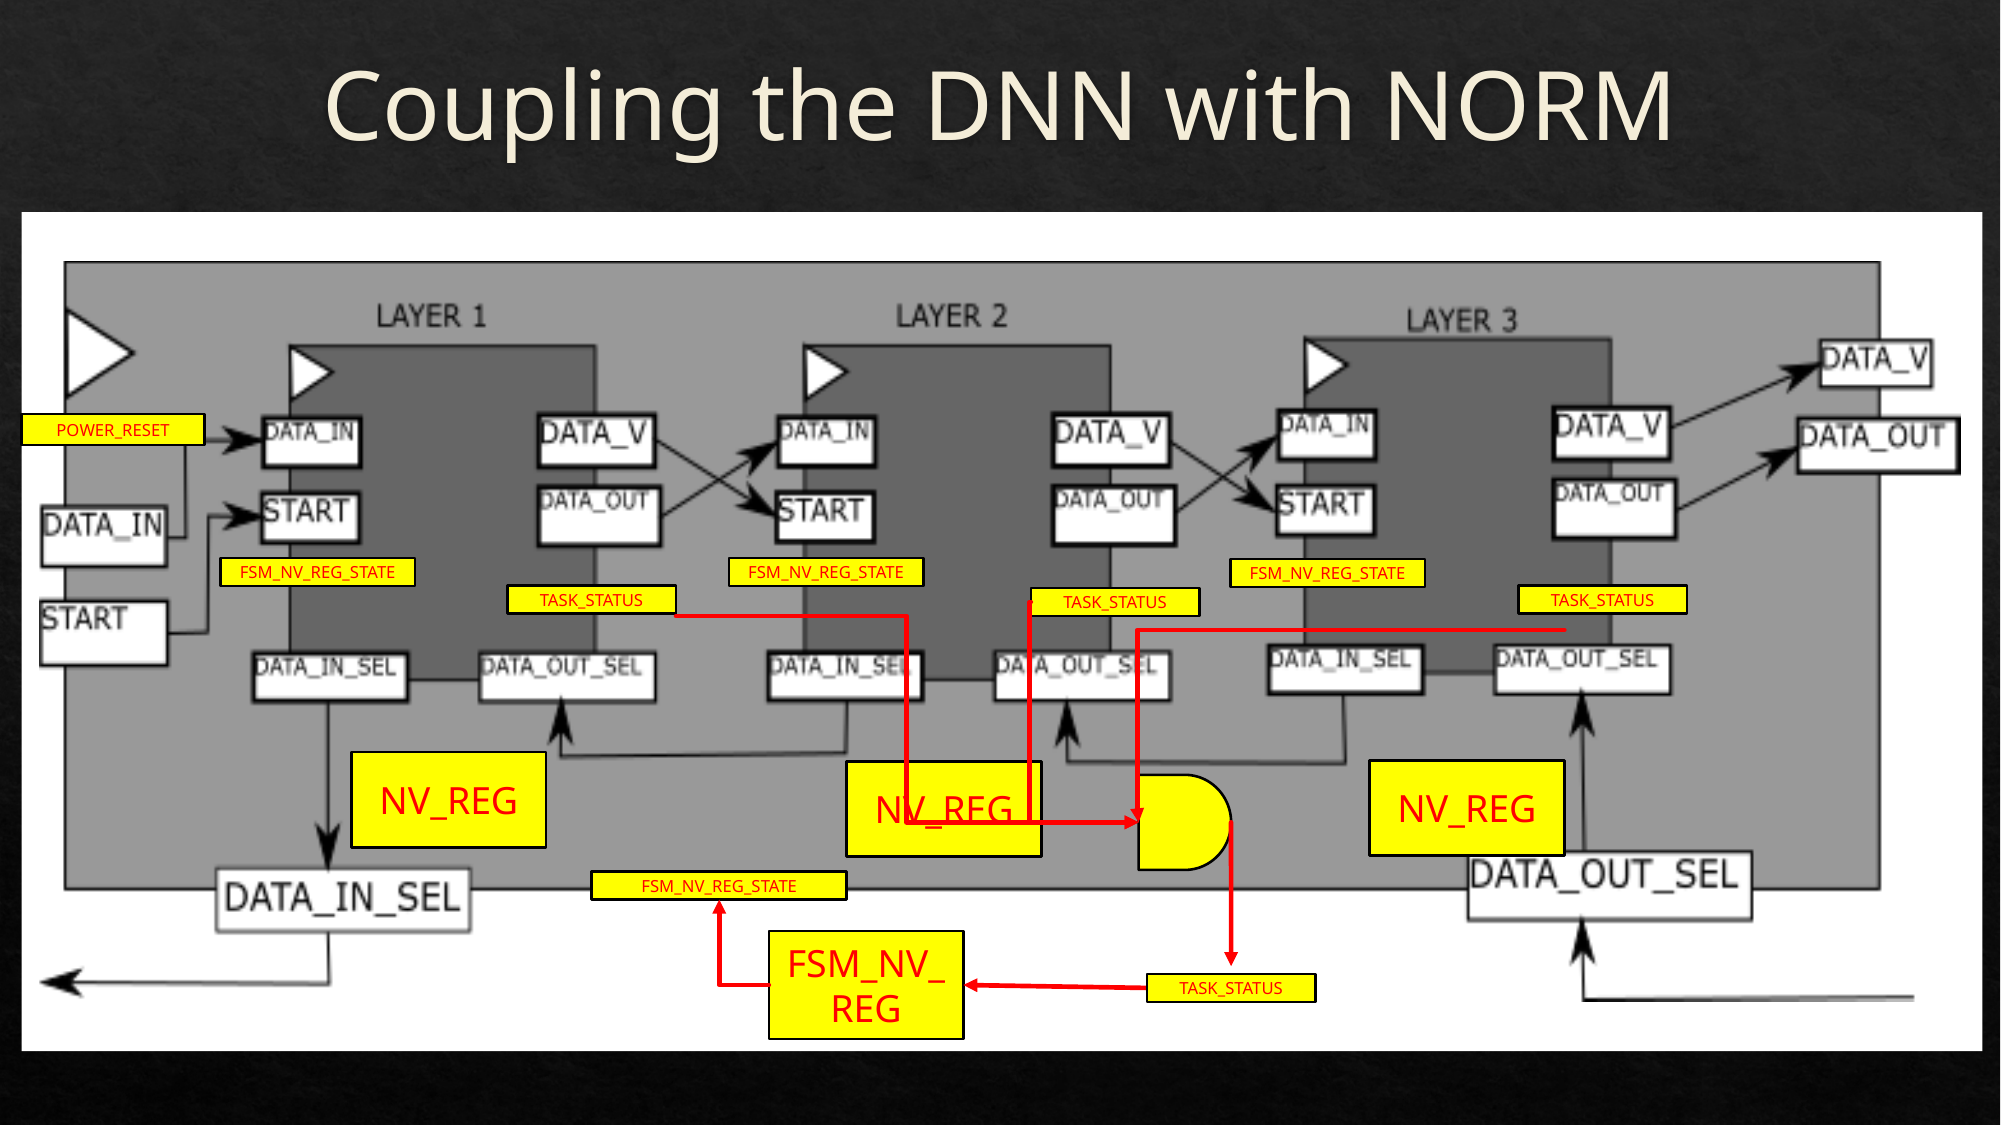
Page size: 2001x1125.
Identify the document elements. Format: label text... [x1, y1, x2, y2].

picture [39, 260, 1961, 1003]
text_box FSM_NV_REG [768, 1018, 965, 1040]
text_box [1030, 601, 1139, 823]
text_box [719, 899, 770, 986]
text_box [675, 615, 1022, 823]
text_box [20, 211, 1984, 1052]
title Coupling the DNN with NORM [150, 5, 1850, 213]
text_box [963, 984, 1147, 989]
text_box POWER_RESET [20, 413, 31, 446]
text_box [1138, 629, 1565, 823]
